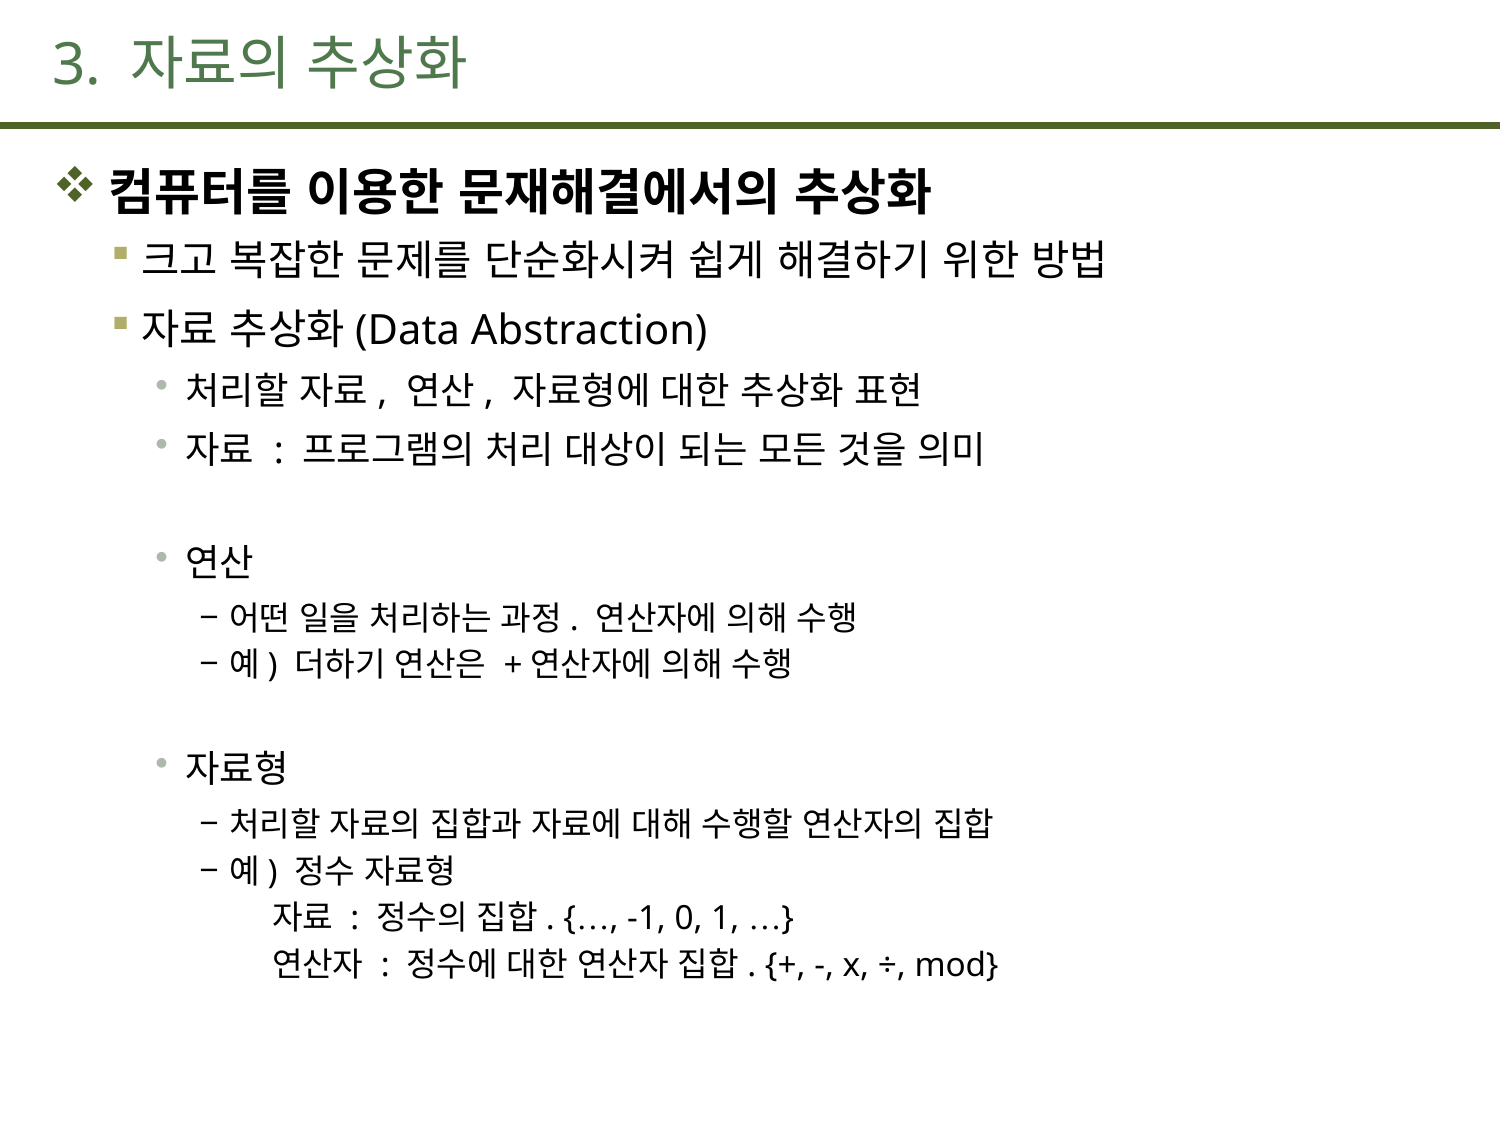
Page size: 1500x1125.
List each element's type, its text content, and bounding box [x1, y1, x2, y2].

list 컴퓨터를 이용한 문재해결에서의 추상화 크고 복잡한 문제를 단순화시켜 쉽게 해결하기 위한 방법 자료 추상화(Data Abstraction) 처리할 자료, 연산, 자료형에 대한 추상화 표현 자료 : 프로그램의 처리 대상이 되는 모든 것을 의미 연산 어떤 일을 처리하는 과정. 연산자에 의해 수행 예) 더하기 연산은 +연산자에 의해 수행 자료형 처리할 자료의 집합과 자료에 대해 수행할 연산자의 집합 예) 정수 자료형 자료 : 정수의 집합. {…, -1, 0, 1, …} 연산자 : 정수에 대한 연산자 집합. {+, -, x, ÷, mod} [37, 152, 1463, 1091]
title 3. 자료의 추상화 [37, 13, 1278, 109]
